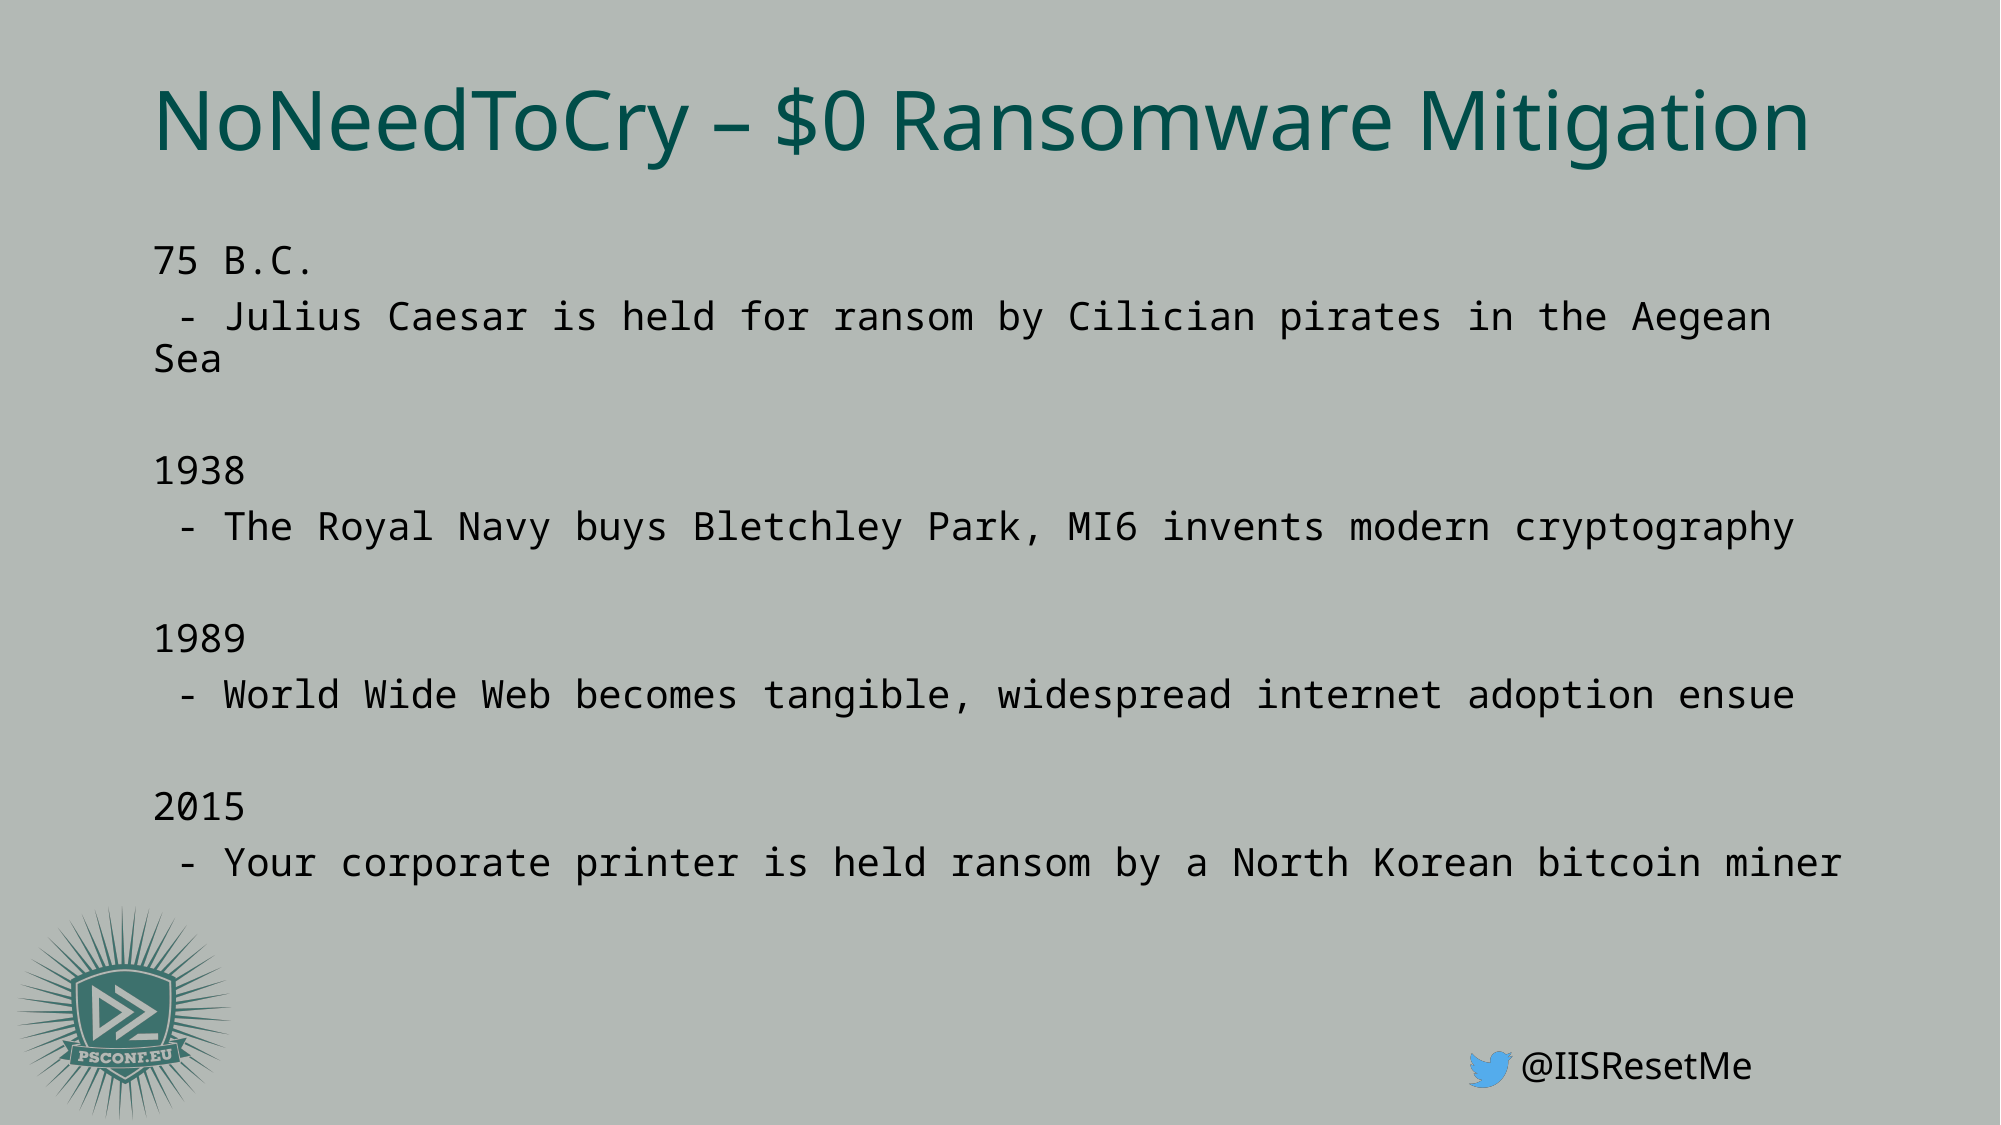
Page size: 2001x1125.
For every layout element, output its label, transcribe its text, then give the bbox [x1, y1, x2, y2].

footer @IISResetMe [1505, 1037, 1863, 1098]
picture [1458, 1037, 1523, 1103]
title NoNeedToCry – $0 Ransomware Mitigation [137, 59, 1863, 188]
list 75 B.C. - Julius Caesar is held for ransom by Cilician pirates in the Aegean Sea 1938 - The Royal Navy buys Bletchley Park, MI6 invents modern cryptography 1989 - World Wide Web becomes tangible, widespread internet adoption ensue 2015 - Your corporate printer is held ransom by a North Korean bitcoin miner [137, 233, 1863, 1014]
